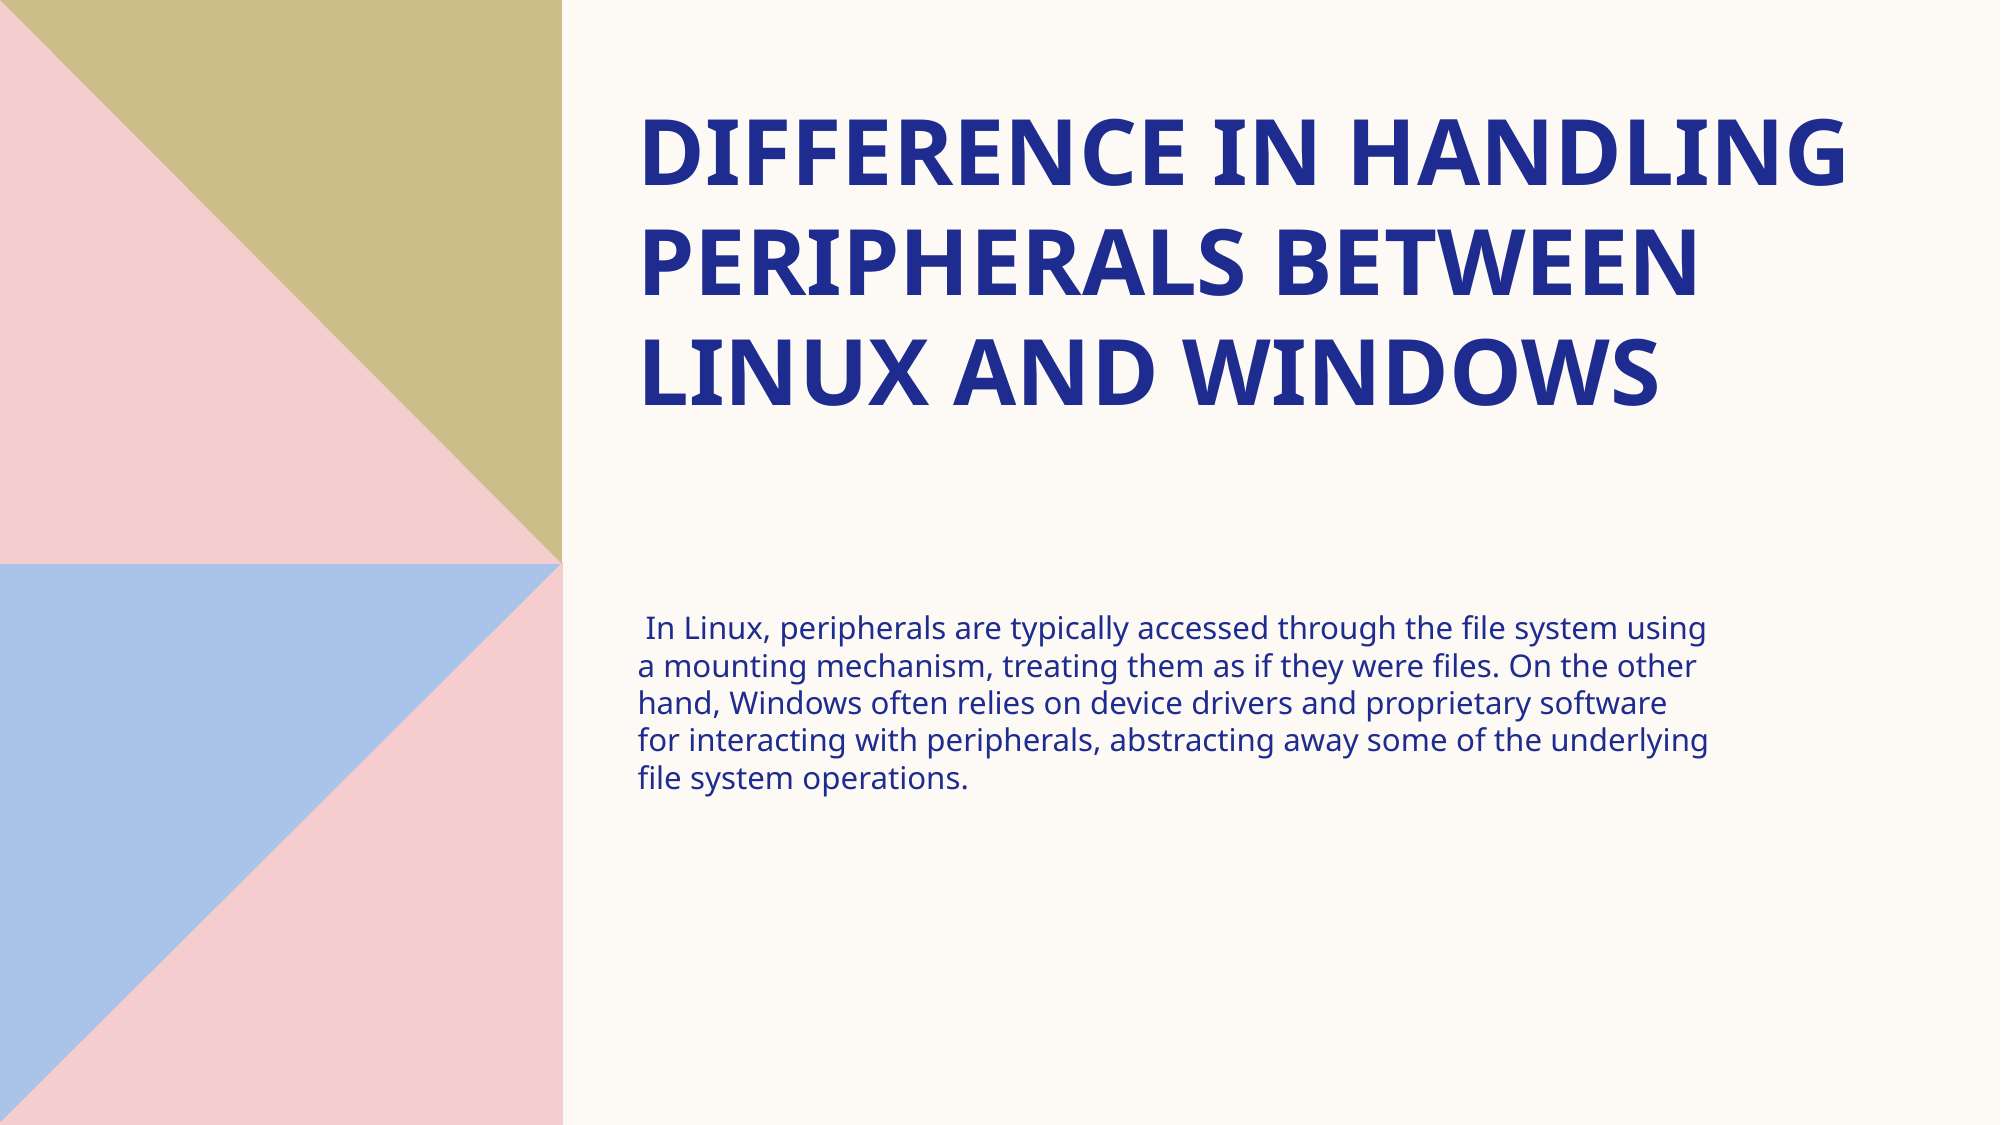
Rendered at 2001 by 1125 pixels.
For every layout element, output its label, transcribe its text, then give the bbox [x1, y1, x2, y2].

title Difference in Handling Peripherals between Linux and Windows [622, 86, 1930, 529]
list In Linux, peripherals are typically accessed through the file system using a mounting mechanism, treating them as if they were files. On the other hand, Windows often relies on device drivers and proprietary software for interacting with peripherals, abstracting away some of the underlying file system operations. [622, 600, 1733, 756]
